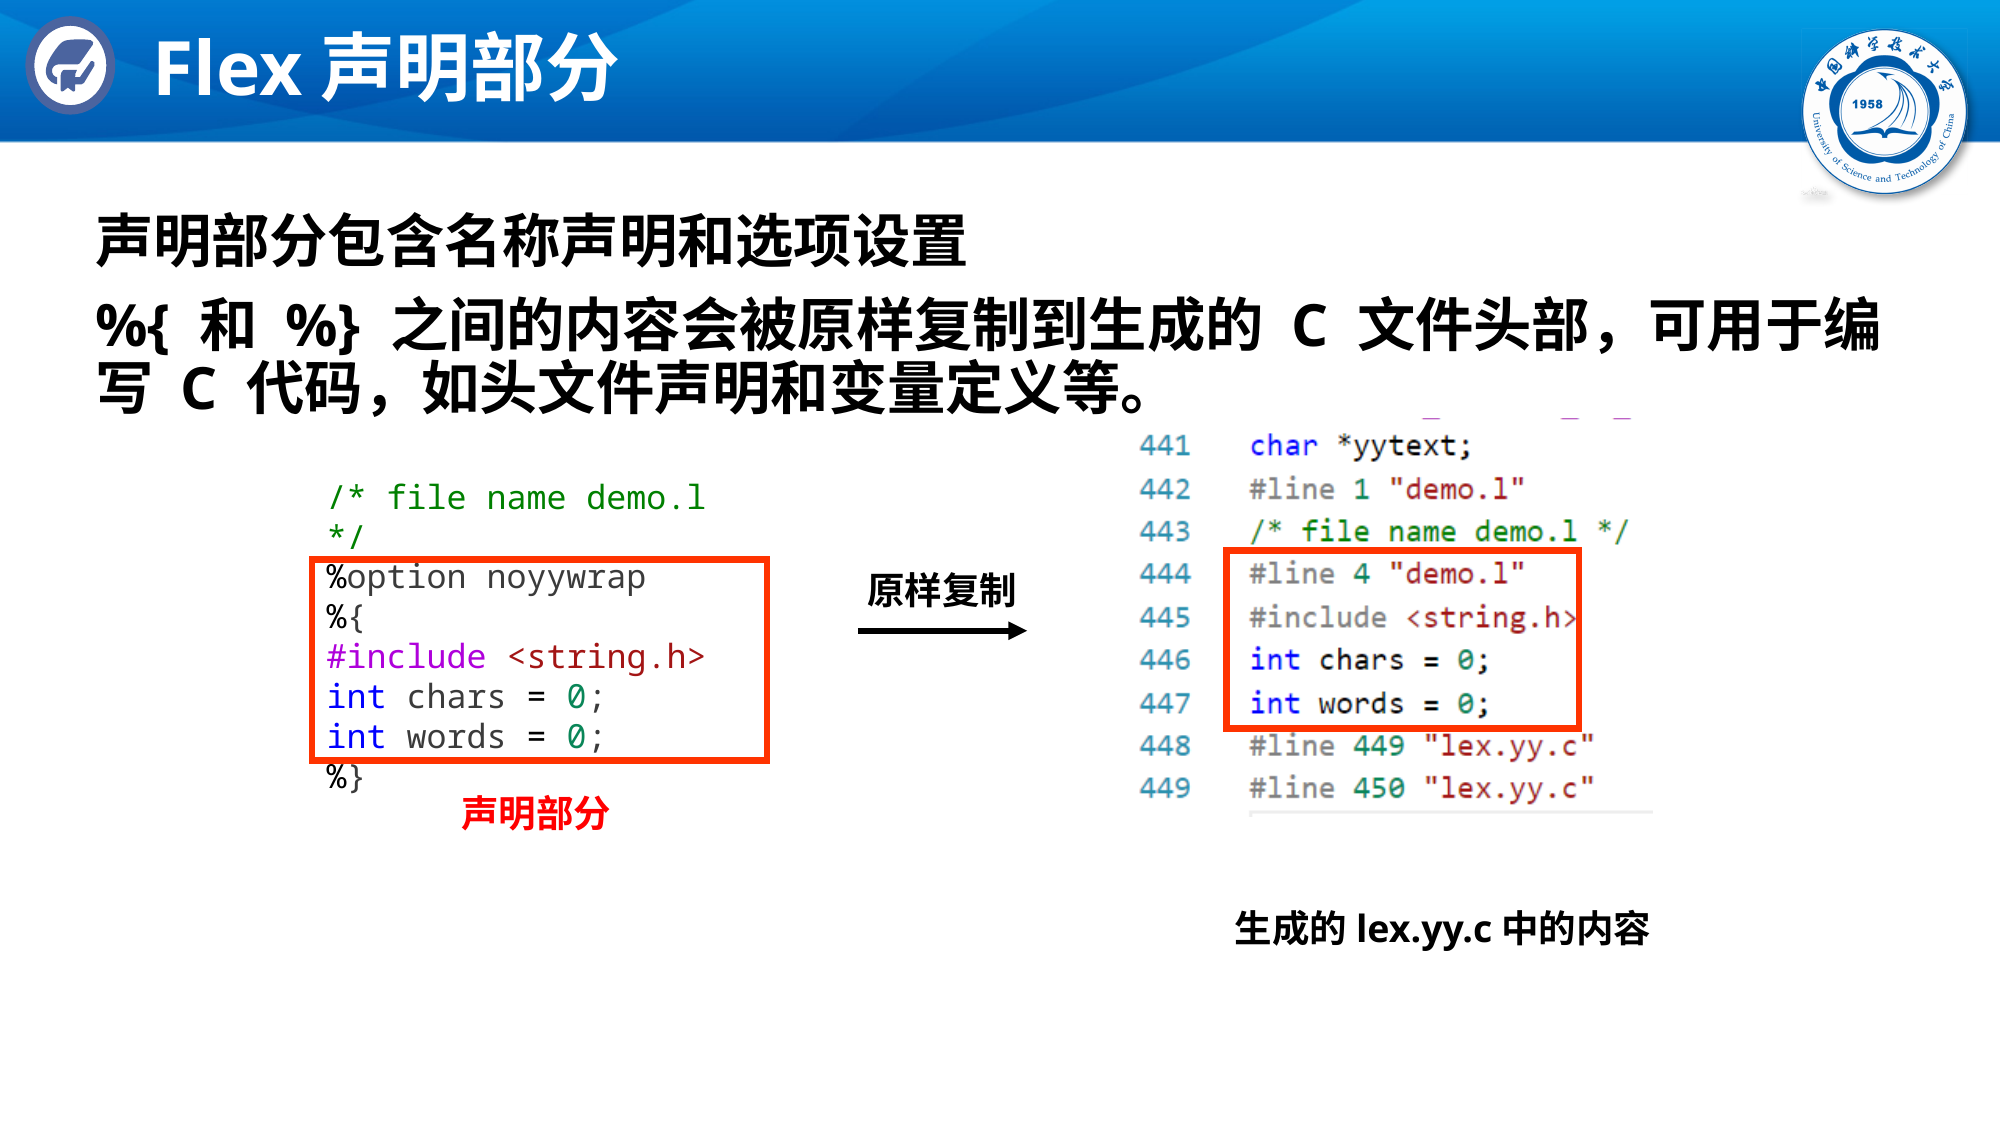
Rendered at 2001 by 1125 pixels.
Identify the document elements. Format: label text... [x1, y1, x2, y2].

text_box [311, 468, 773, 844]
picture [0, 0, 2000, 204]
text_box 原样复制 [852, 559, 1033, 620]
title Flex声明部分 [137, 10, 1707, 132]
text_box 生成的lex.yy.c中的内容 [1219, 897, 1667, 958]
picture [1118, 418, 1653, 817]
text_box 声明部分包含名称声明和选项设置 %{ 和 %} 之间的内容会被原样复制到生成的 C 文件头部，可用于编写 C 代码，如头文件声明和变量定义等。 [80, 204, 1913, 1014]
